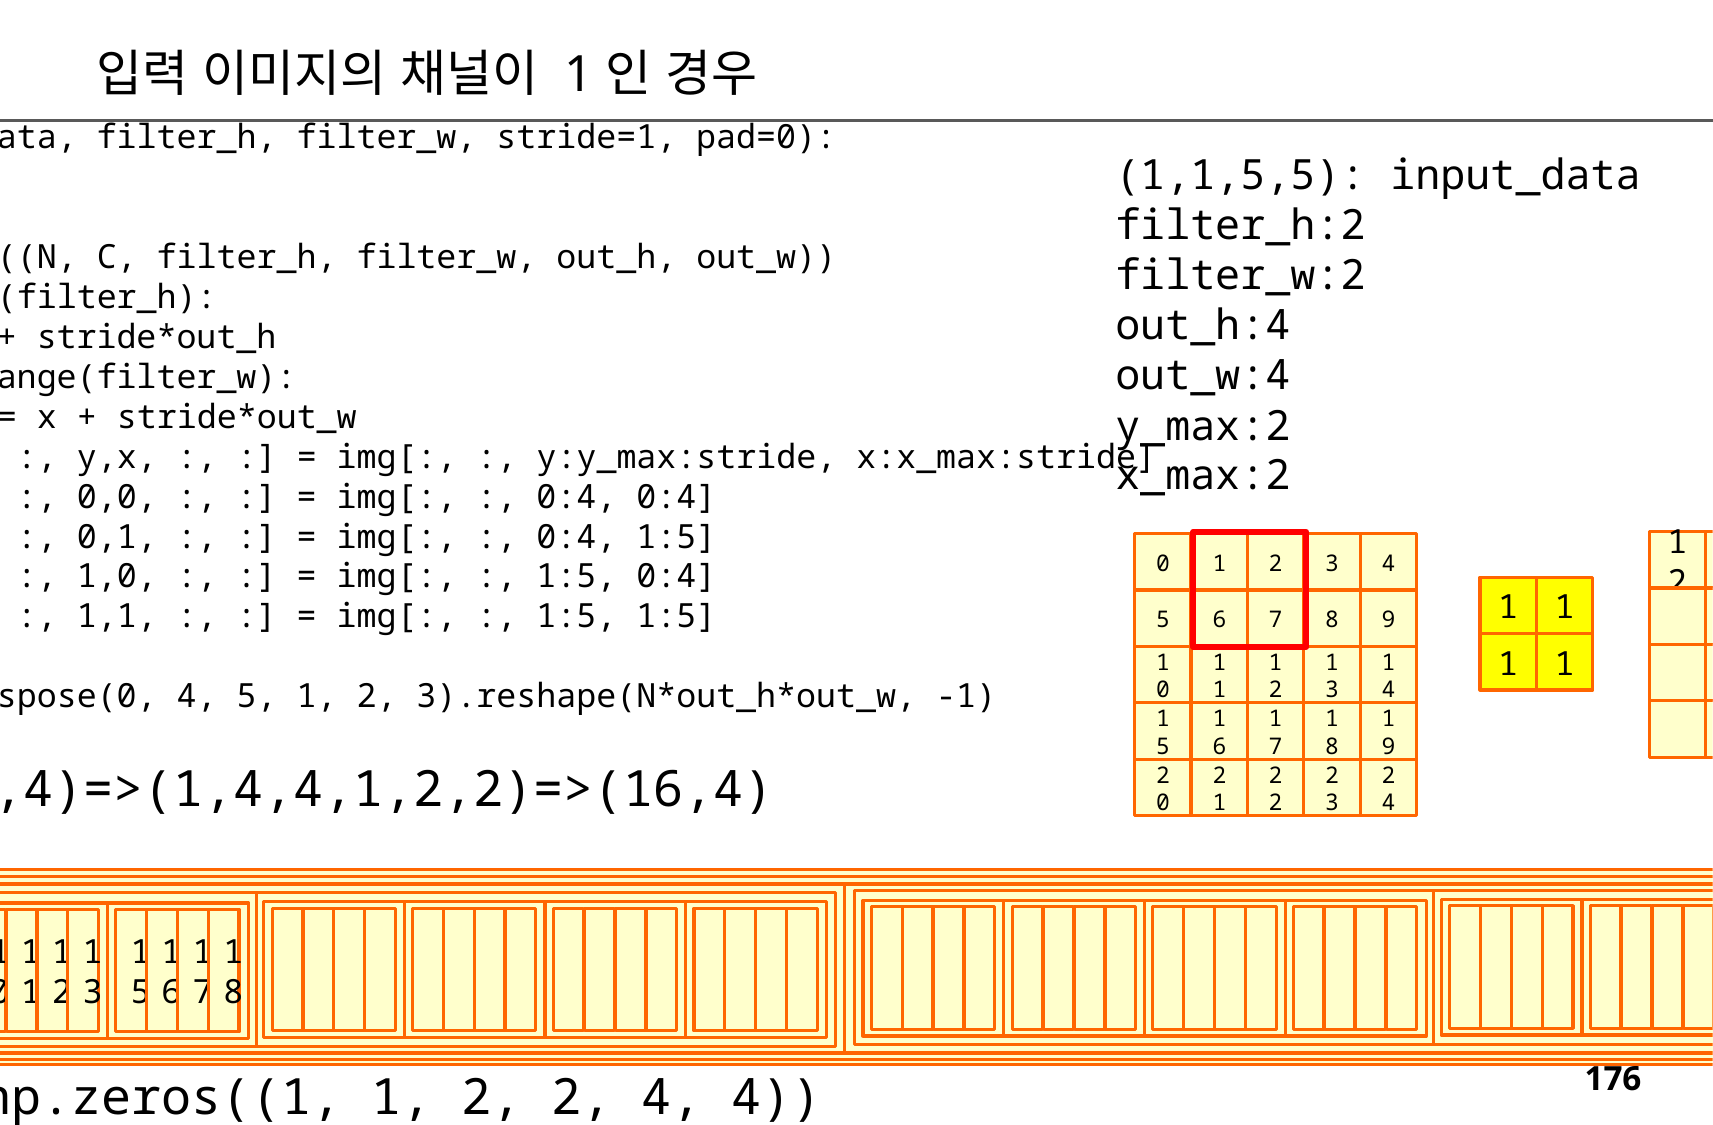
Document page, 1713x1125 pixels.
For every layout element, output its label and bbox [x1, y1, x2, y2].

text_box [1479, 576, 1594, 691]
text_box [0, 902, 249, 1039]
text_box [0, 868, 1713, 1125]
text_box [0, 34, 1656, 824]
text_box [1649, 531, 1713, 758]
